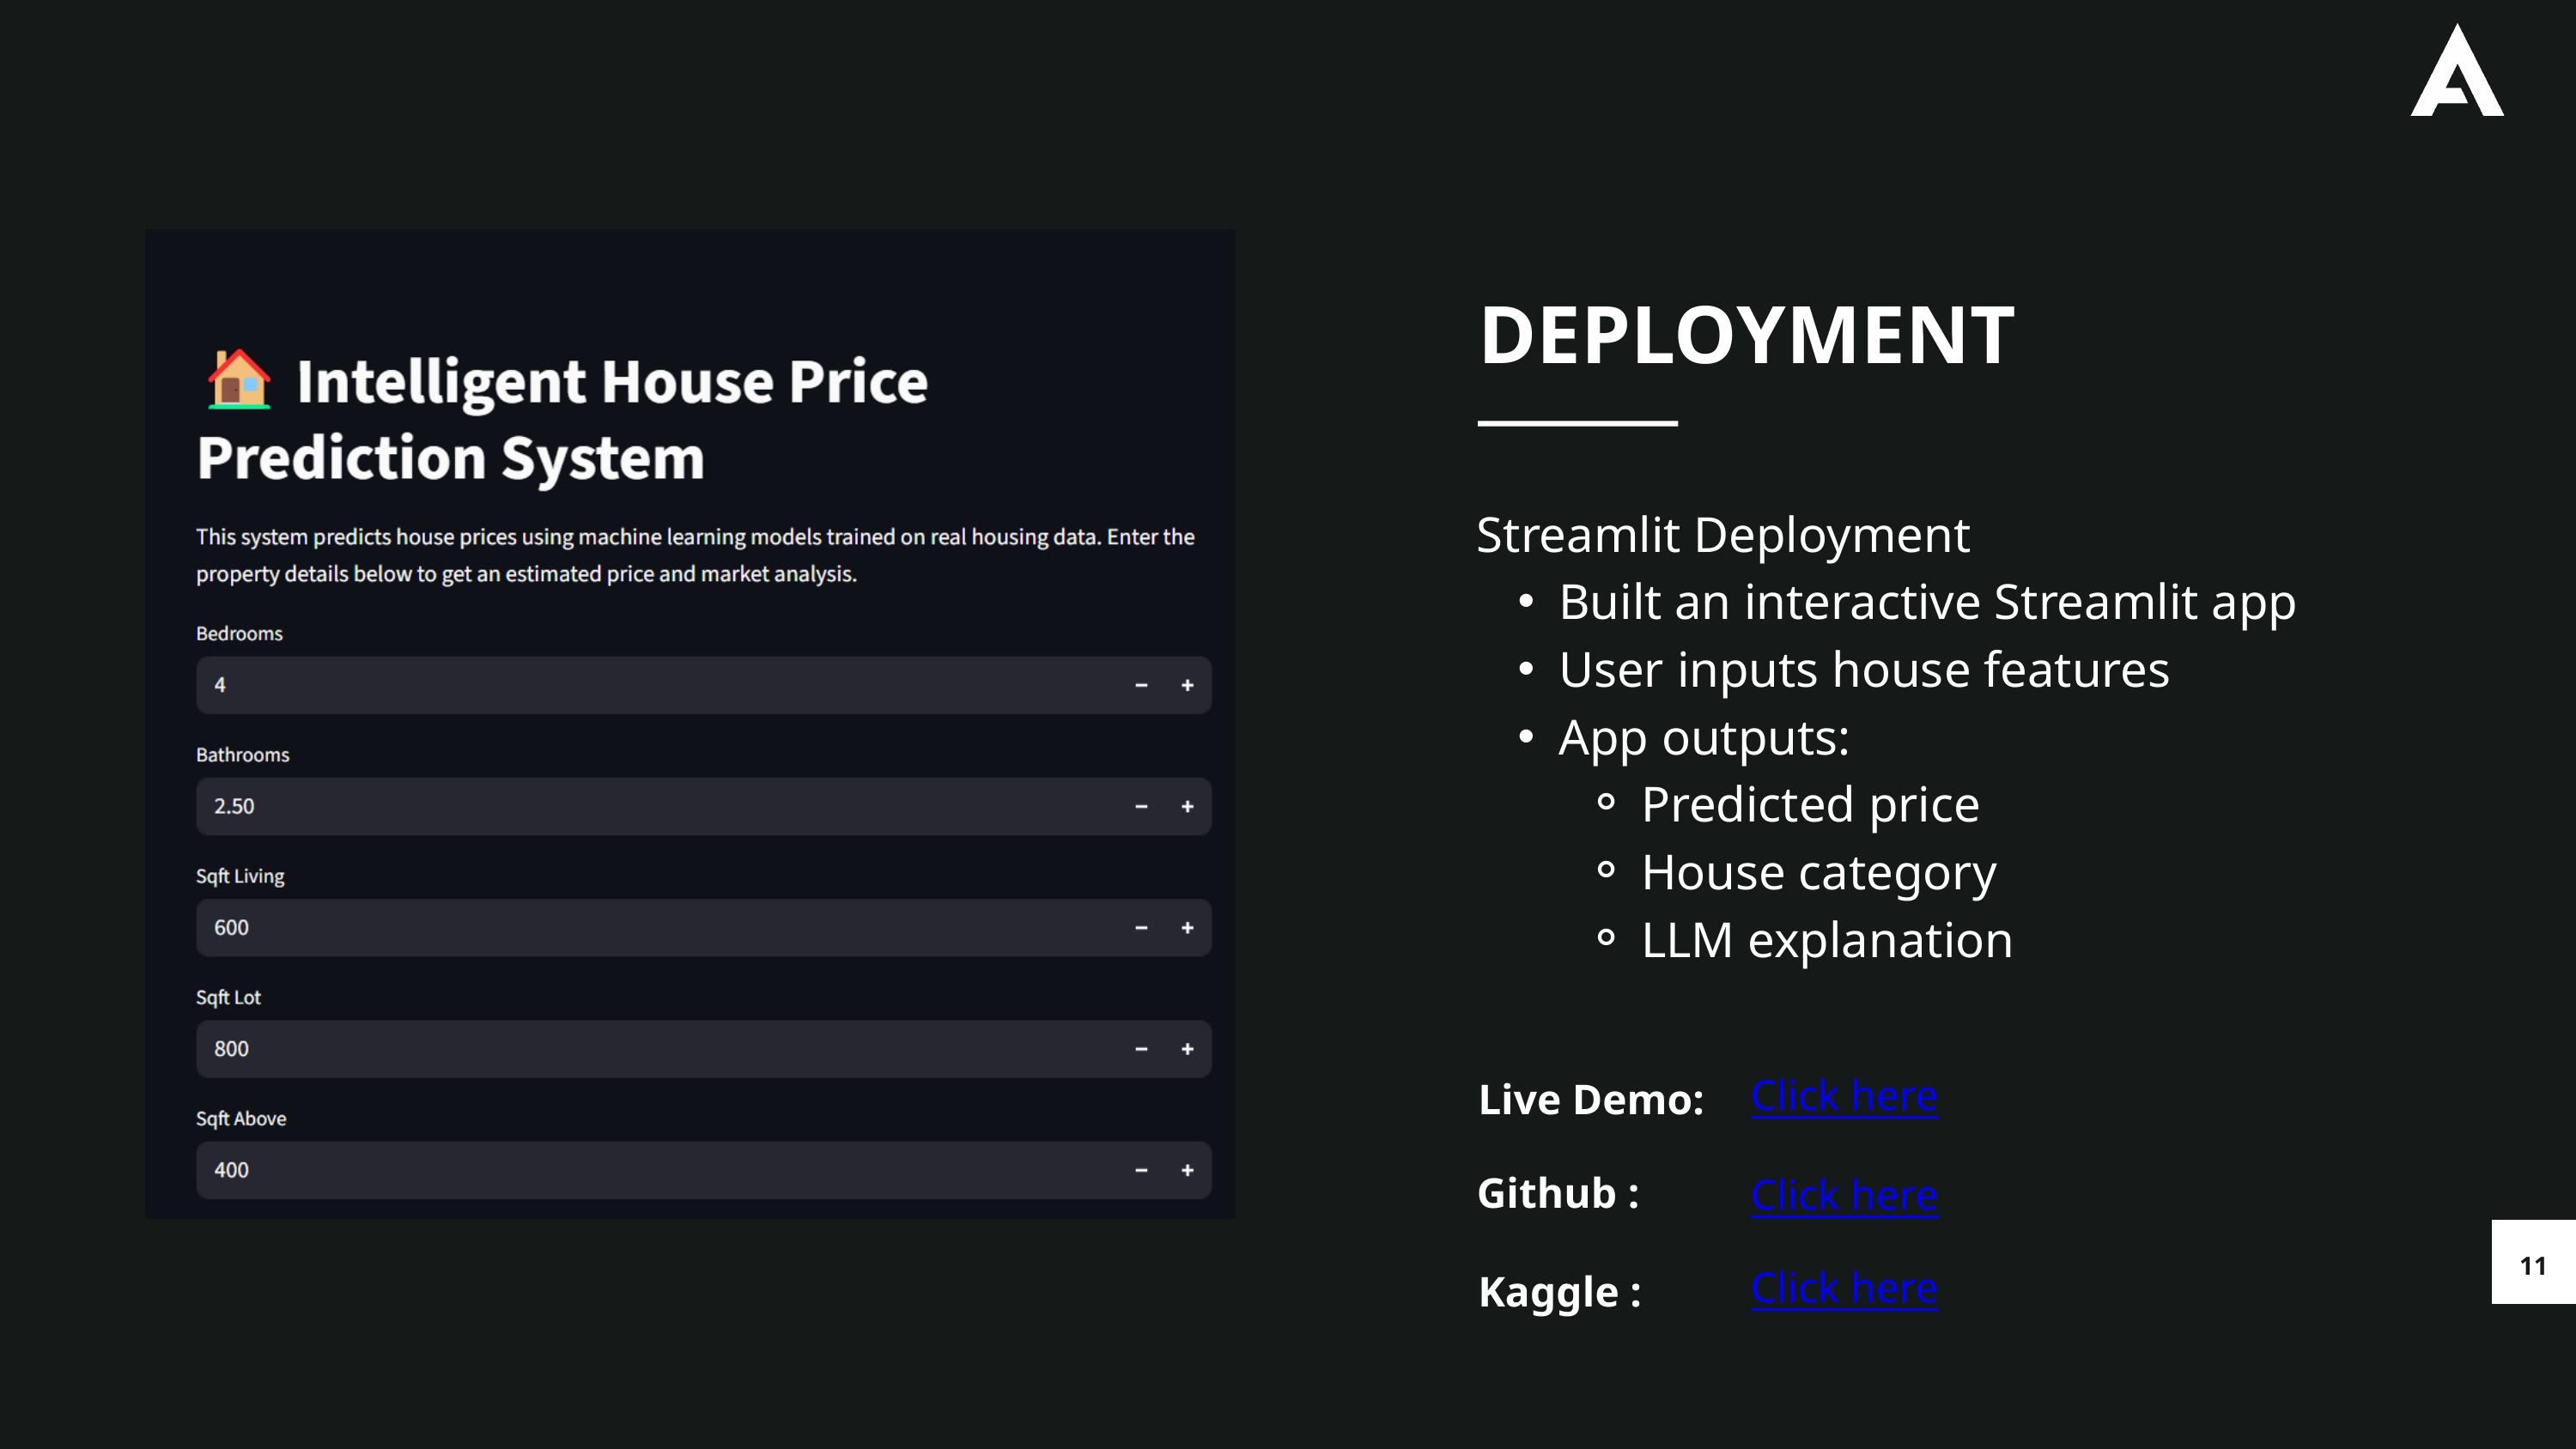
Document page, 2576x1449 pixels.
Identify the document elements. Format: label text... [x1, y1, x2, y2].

text_box Github : [1476, 1158, 1659, 1216]
text_box Click here [1703, 1164, 1939, 1222]
text_box [2410, 23, 2505, 116]
text_box Streamlit Deployment Built an interactive Streamlit app User inputs house features App outputs: Predicted price House category LLM explanation [1476, 494, 2333, 1035]
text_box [144, 229, 1236, 1219]
text_box Kaggle : [1478, 1257, 1662, 1315]
text_box Live Demo: [1478, 1064, 1749, 1123]
text_box Click here [1749, 1064, 1939, 1123]
text_box Click here [1703, 1257, 1939, 1315]
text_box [2491, 1219, 2576, 1304]
text_box DEPLOYMENT [1478, 278, 2073, 380]
